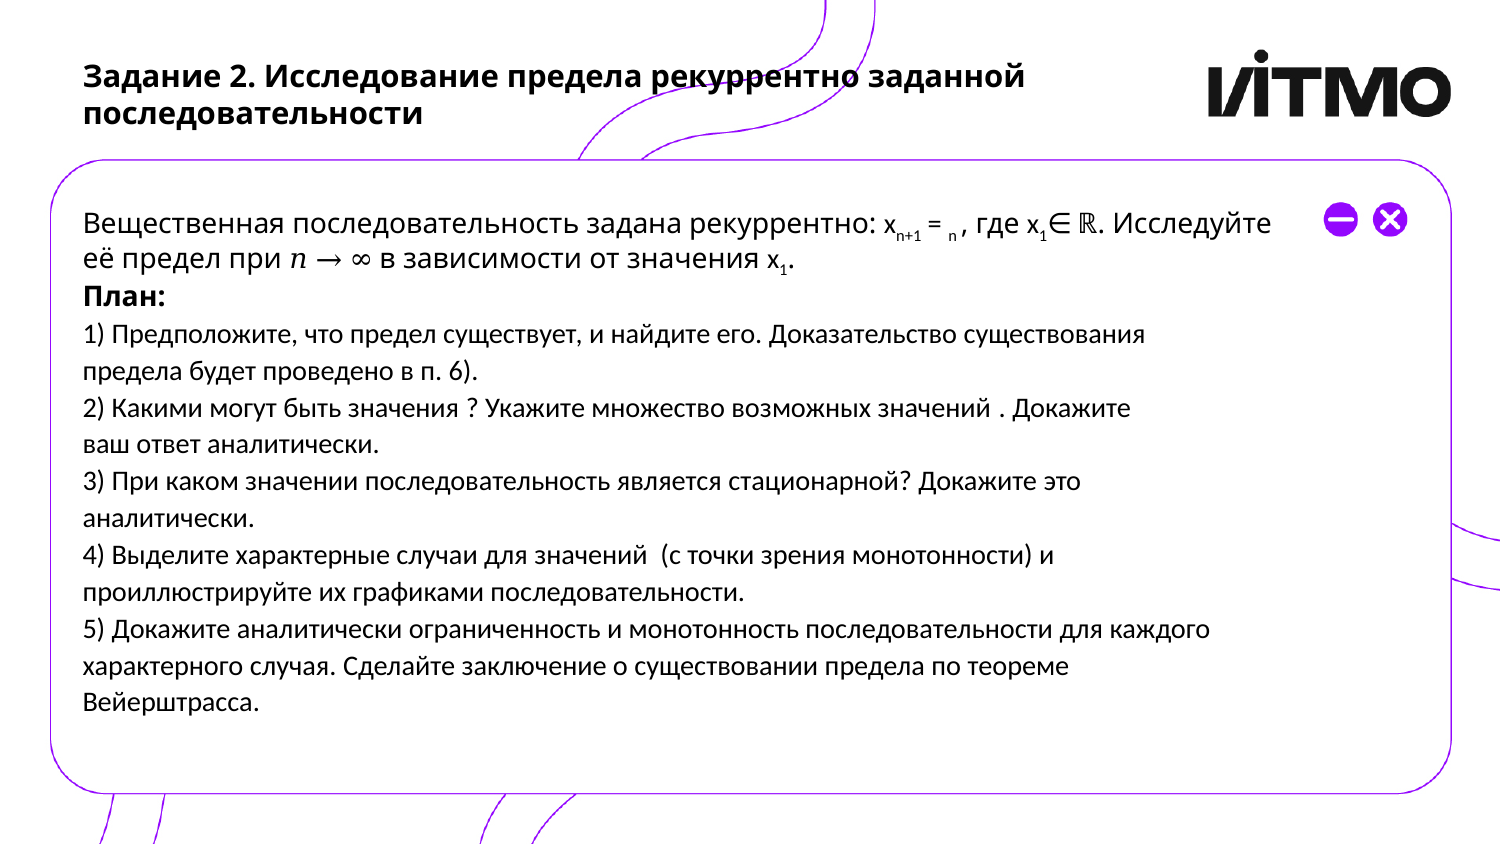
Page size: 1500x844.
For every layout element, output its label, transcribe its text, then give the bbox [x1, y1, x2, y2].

picture [0, 0, 1500, 844]
title Задание 2. Исследование предела рекуррентно заданной последовательности [74, 49, 1195, 138]
